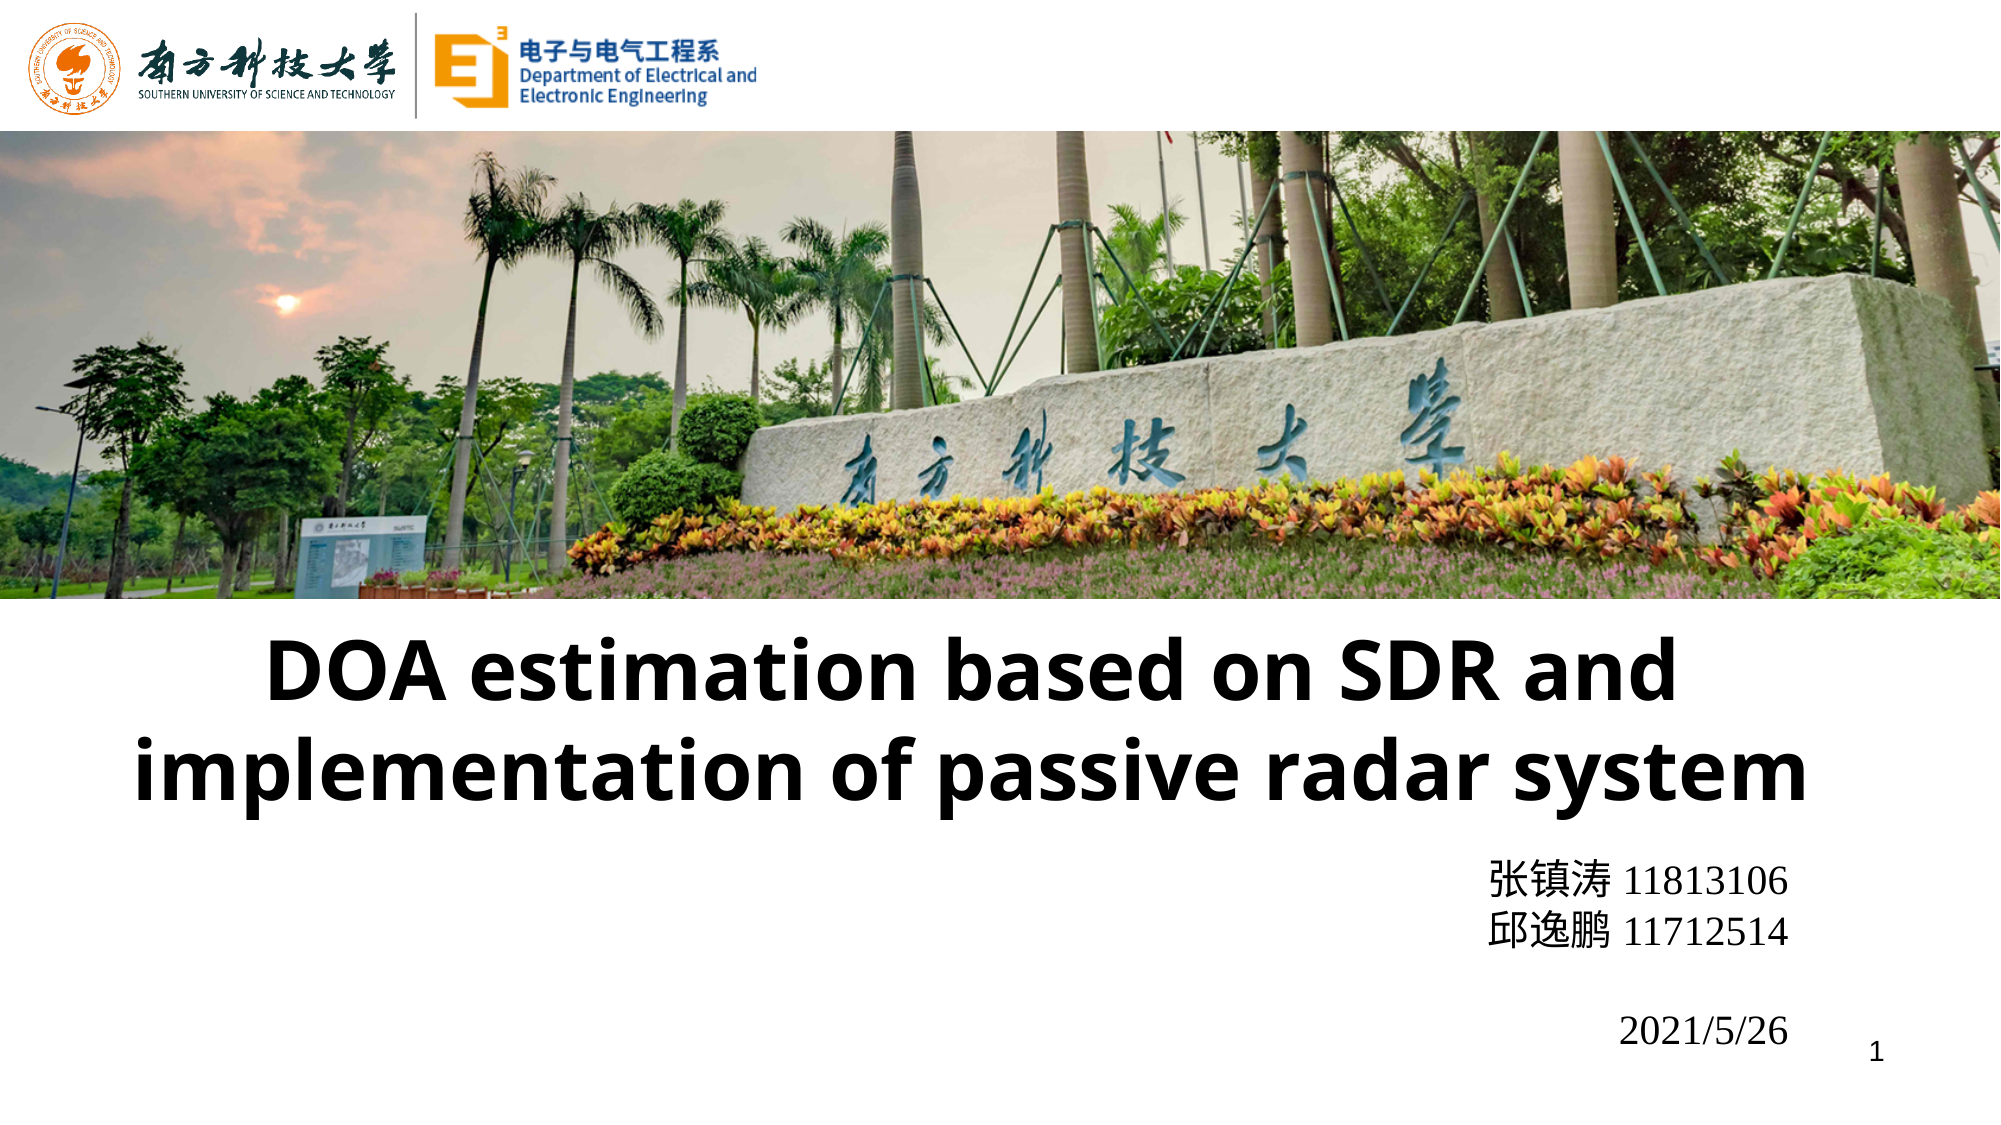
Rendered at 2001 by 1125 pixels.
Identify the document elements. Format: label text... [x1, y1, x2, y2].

text_box DOA estimation based on SDR and implementation of passive radar system [44, 609, 1900, 825]
text_box 张镇涛11813106 邱逸鹏11712514 2021/5/26 [1425, 845, 1804, 1061]
picture [0, 131, 2000, 599]
slide_number 1 [1433, 1024, 1901, 1103]
picture [19, 7, 406, 126]
picture [421, 25, 757, 119]
